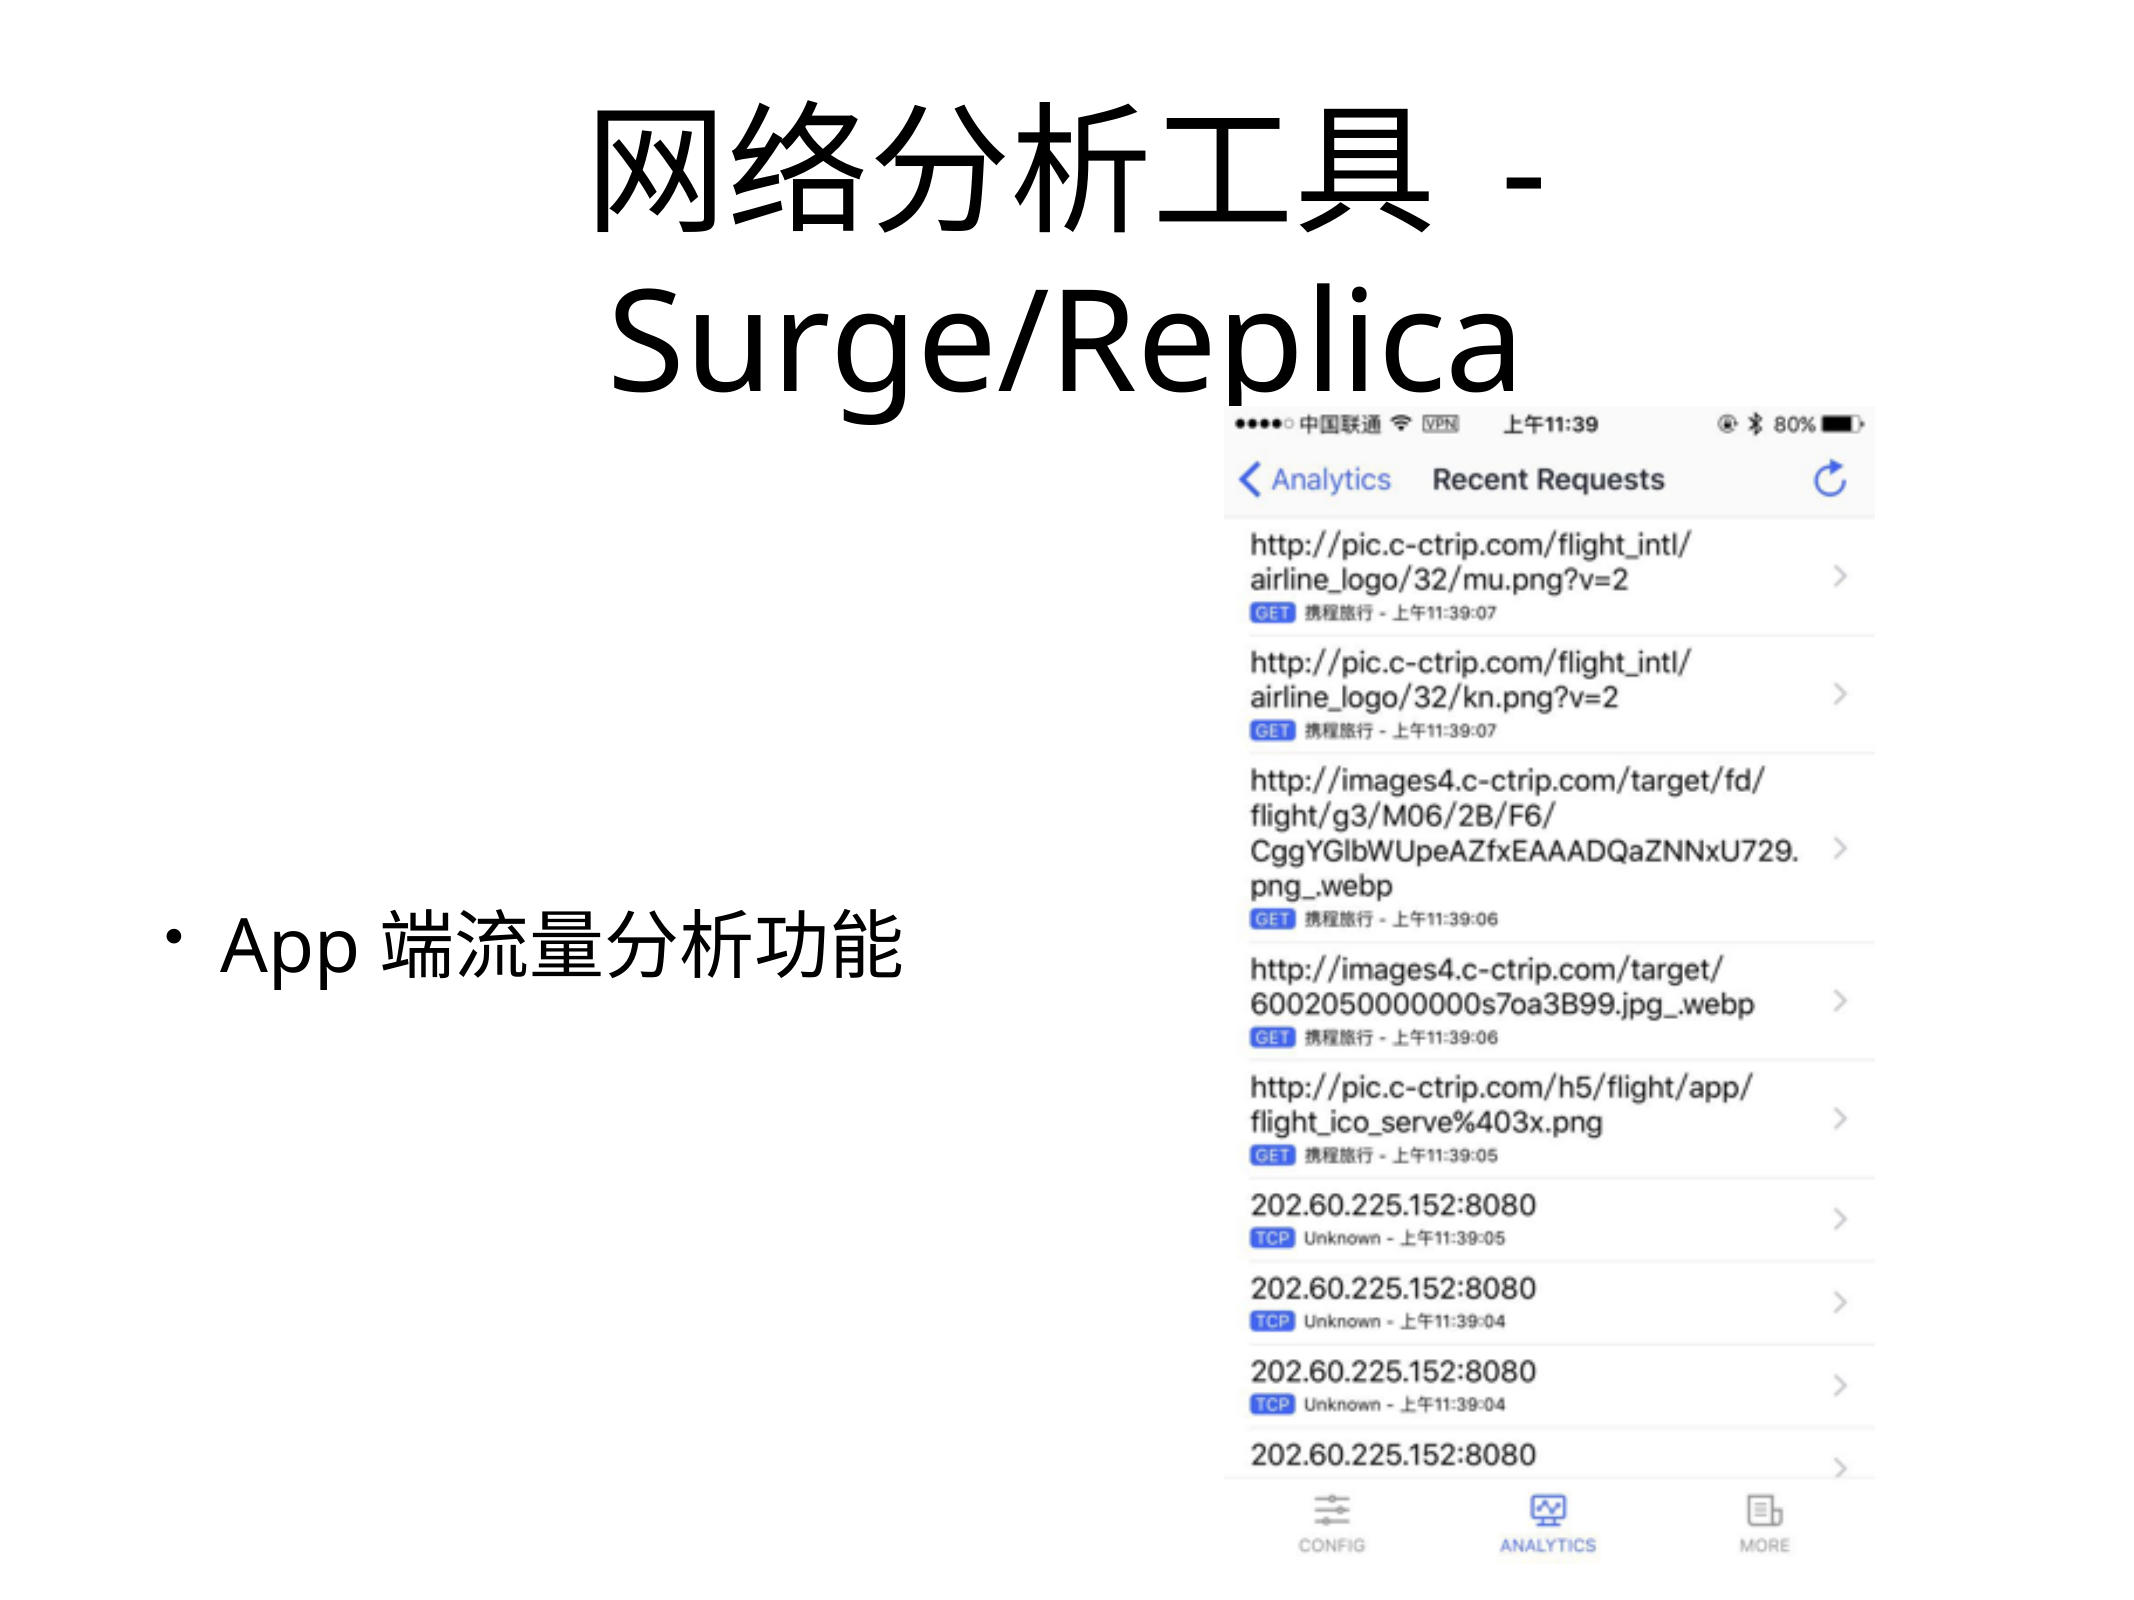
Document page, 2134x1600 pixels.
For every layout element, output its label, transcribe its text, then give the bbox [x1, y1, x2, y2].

list App端流量分析功能 [155, 426, 1032, 1459]
picture [1224, 406, 1875, 1564]
title 网络分析工具 - Surge/Replica [155, 72, 1978, 428]
